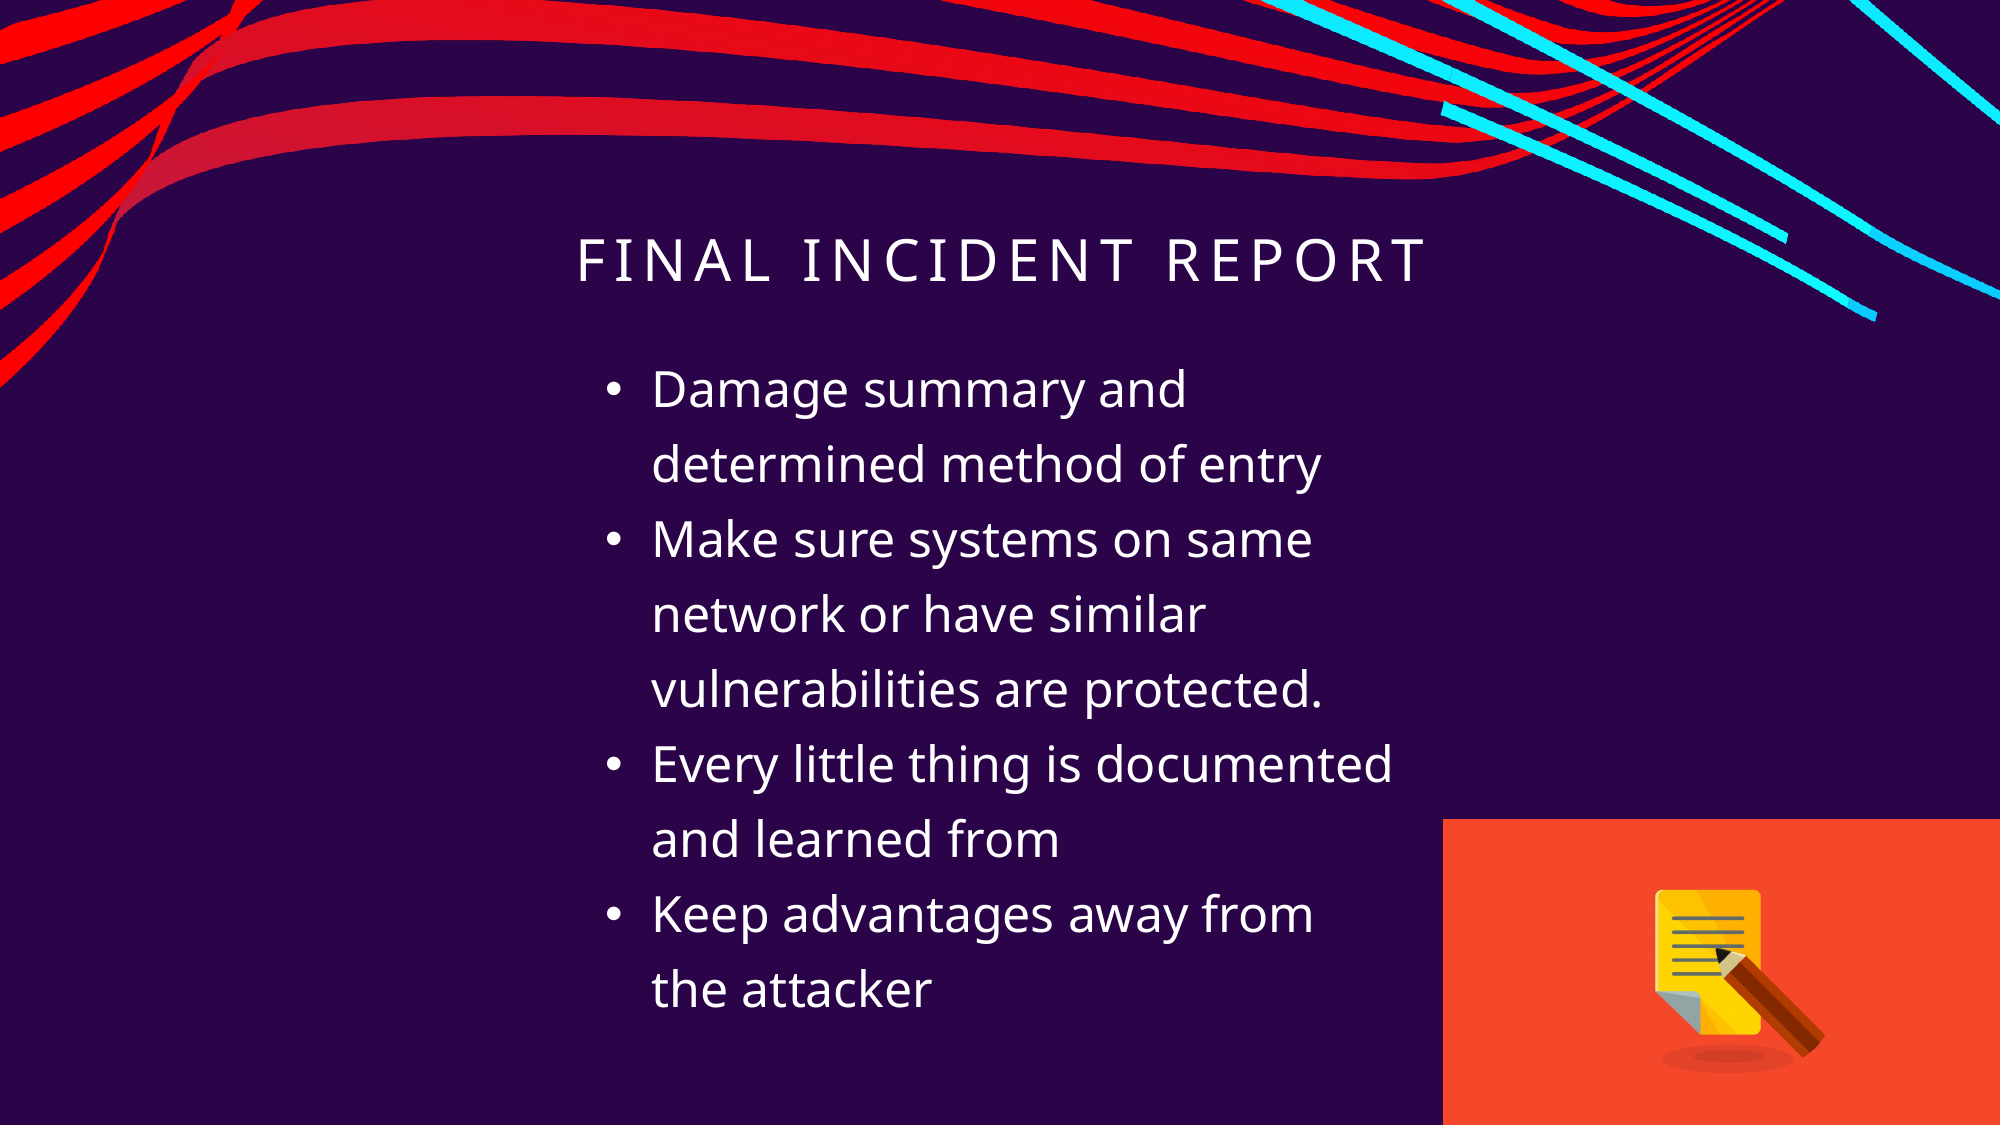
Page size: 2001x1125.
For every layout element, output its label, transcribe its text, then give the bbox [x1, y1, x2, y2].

title Final Incident Report [540, 190, 1461, 302]
list Damage summary and determined method of entry Make sure systems on same network or have similar vulnerabilities are protected. Every little thing is documented and learned from Keep advantages away from the attacker [590, 335, 1410, 893]
picture [0, 0, 2000, 1125]
